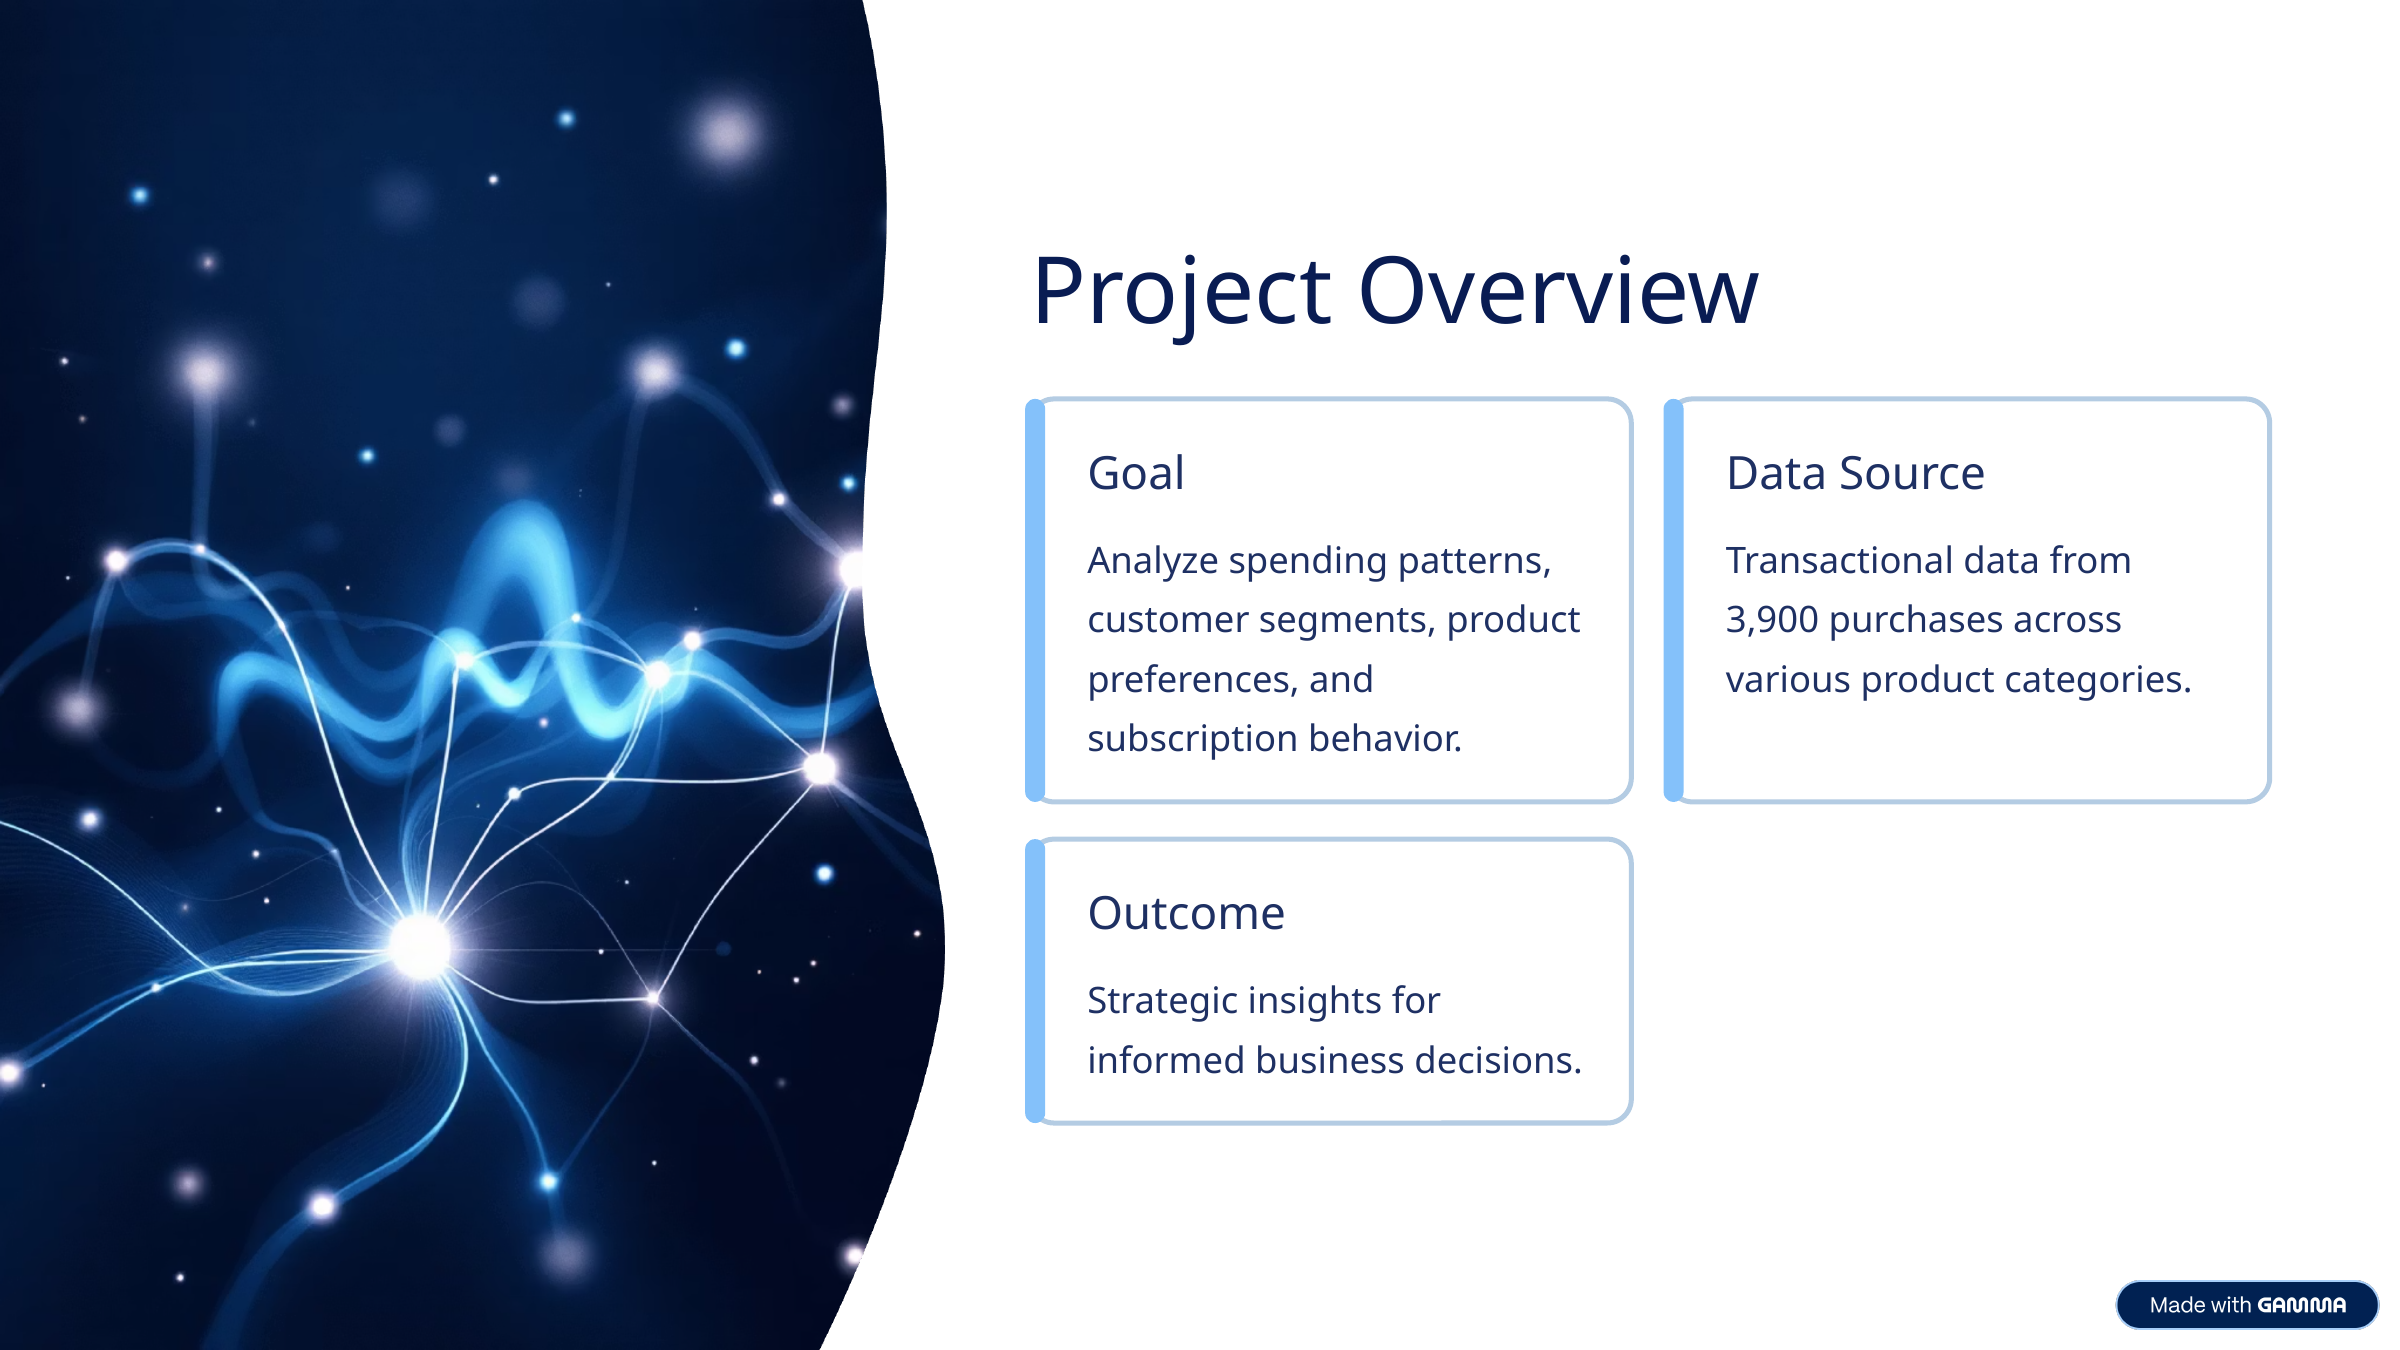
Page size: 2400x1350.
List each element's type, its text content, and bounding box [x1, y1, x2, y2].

text_box [1663, 398, 1684, 802]
text_box Analyze spending patterns, customer segments, product preferences, and subscription behavior. [1087, 521, 1590, 760]
text_box Data Source [1725, 441, 2191, 500]
text_box Strategic insights for informed business decisions. [1087, 961, 1590, 1081]
picture [0, 0, 945, 1350]
text_box [1042, 839, 1632, 1124]
text_box Outcome [1087, 881, 1553, 940]
picture [2106, 1271, 2389, 1339]
text_box Project Overview [1030, 226, 1961, 344]
text_box Transactional data from 3,900 purchases across various product categories. [1725, 521, 2228, 701]
text_box [1025, 839, 1046, 1124]
text_box [1025, 398, 1046, 802]
text_box [1042, 398, 1632, 802]
text_box Goal [1087, 441, 1553, 500]
text_box [1681, 398, 2270, 802]
